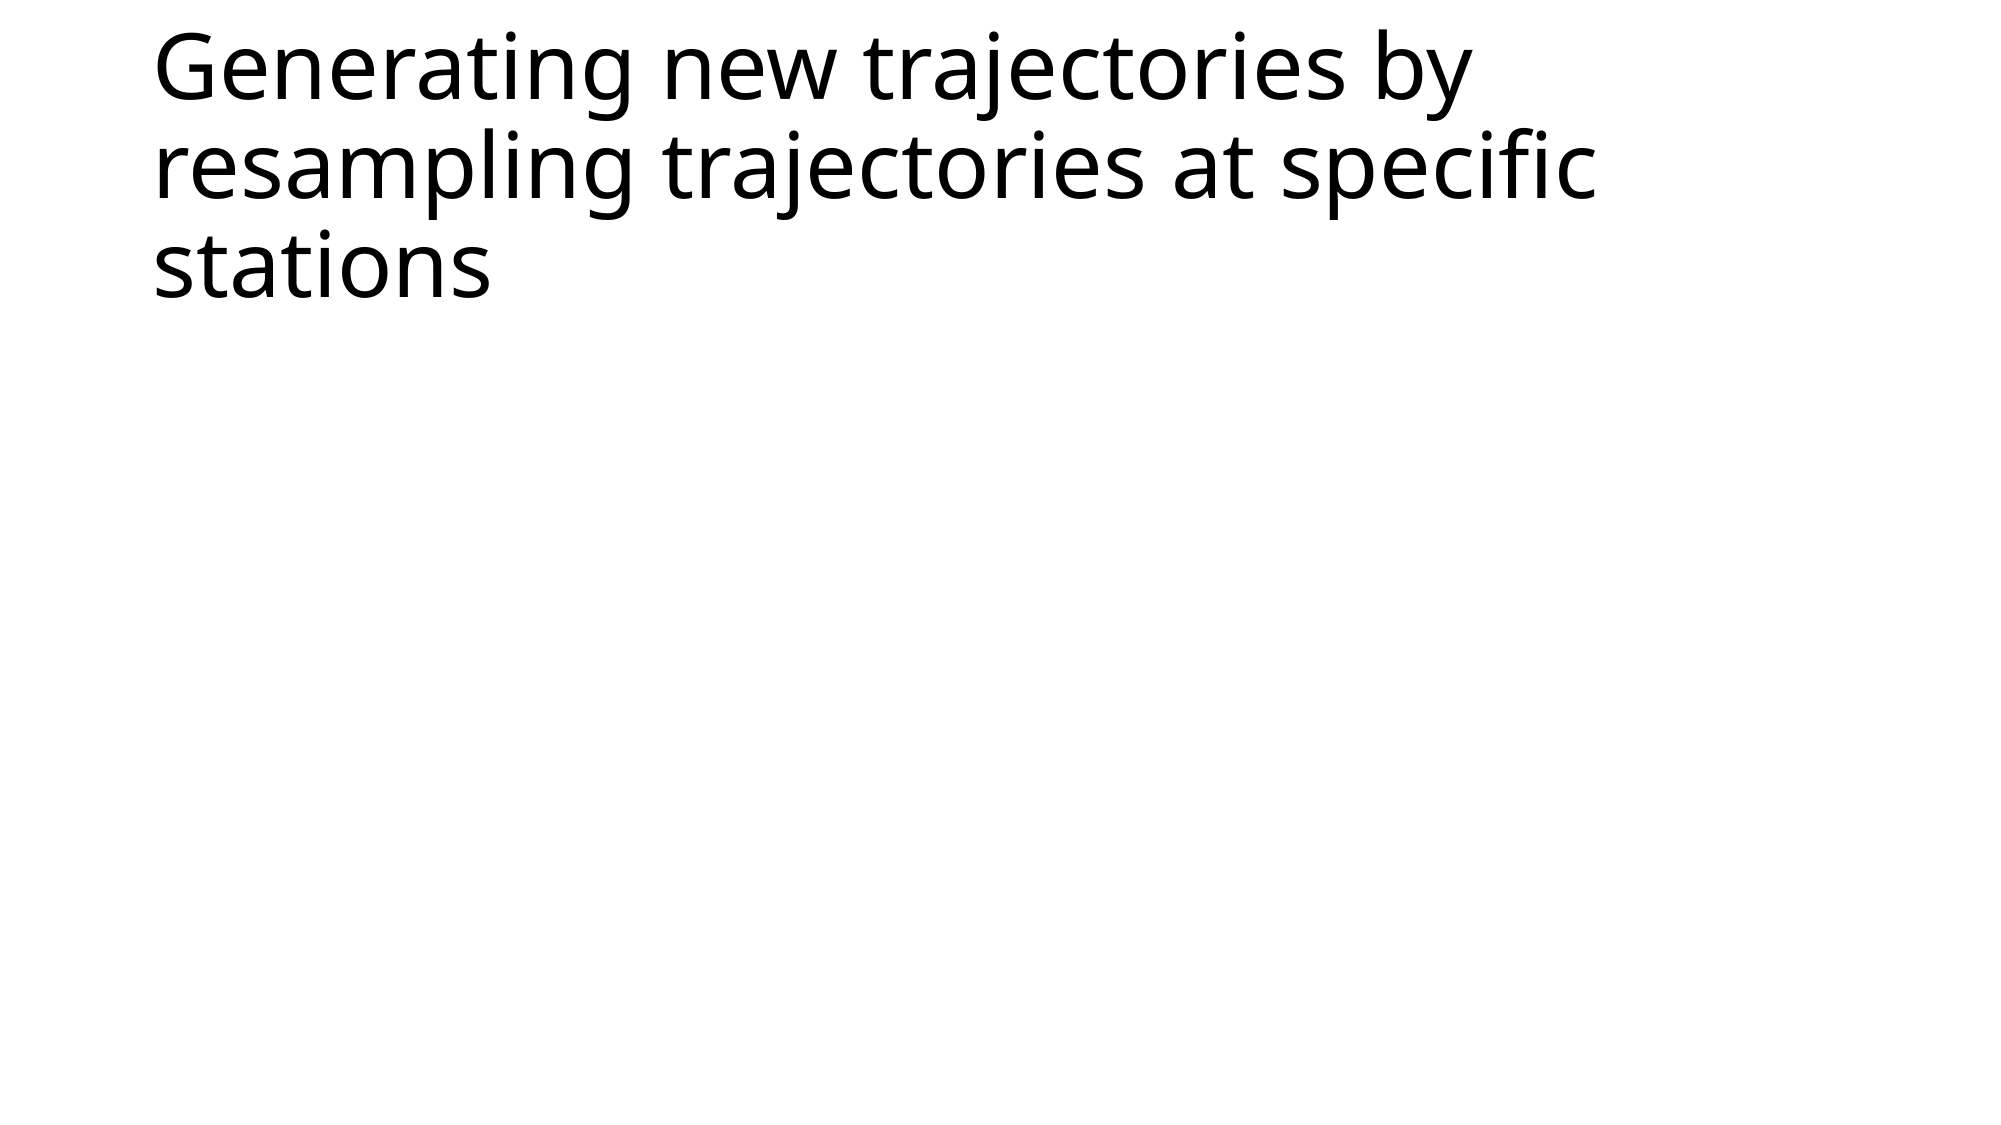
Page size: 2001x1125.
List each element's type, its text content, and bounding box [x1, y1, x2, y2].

title Generating new trajectories by resampling trajectories at specific stations [137, 59, 1863, 278]
